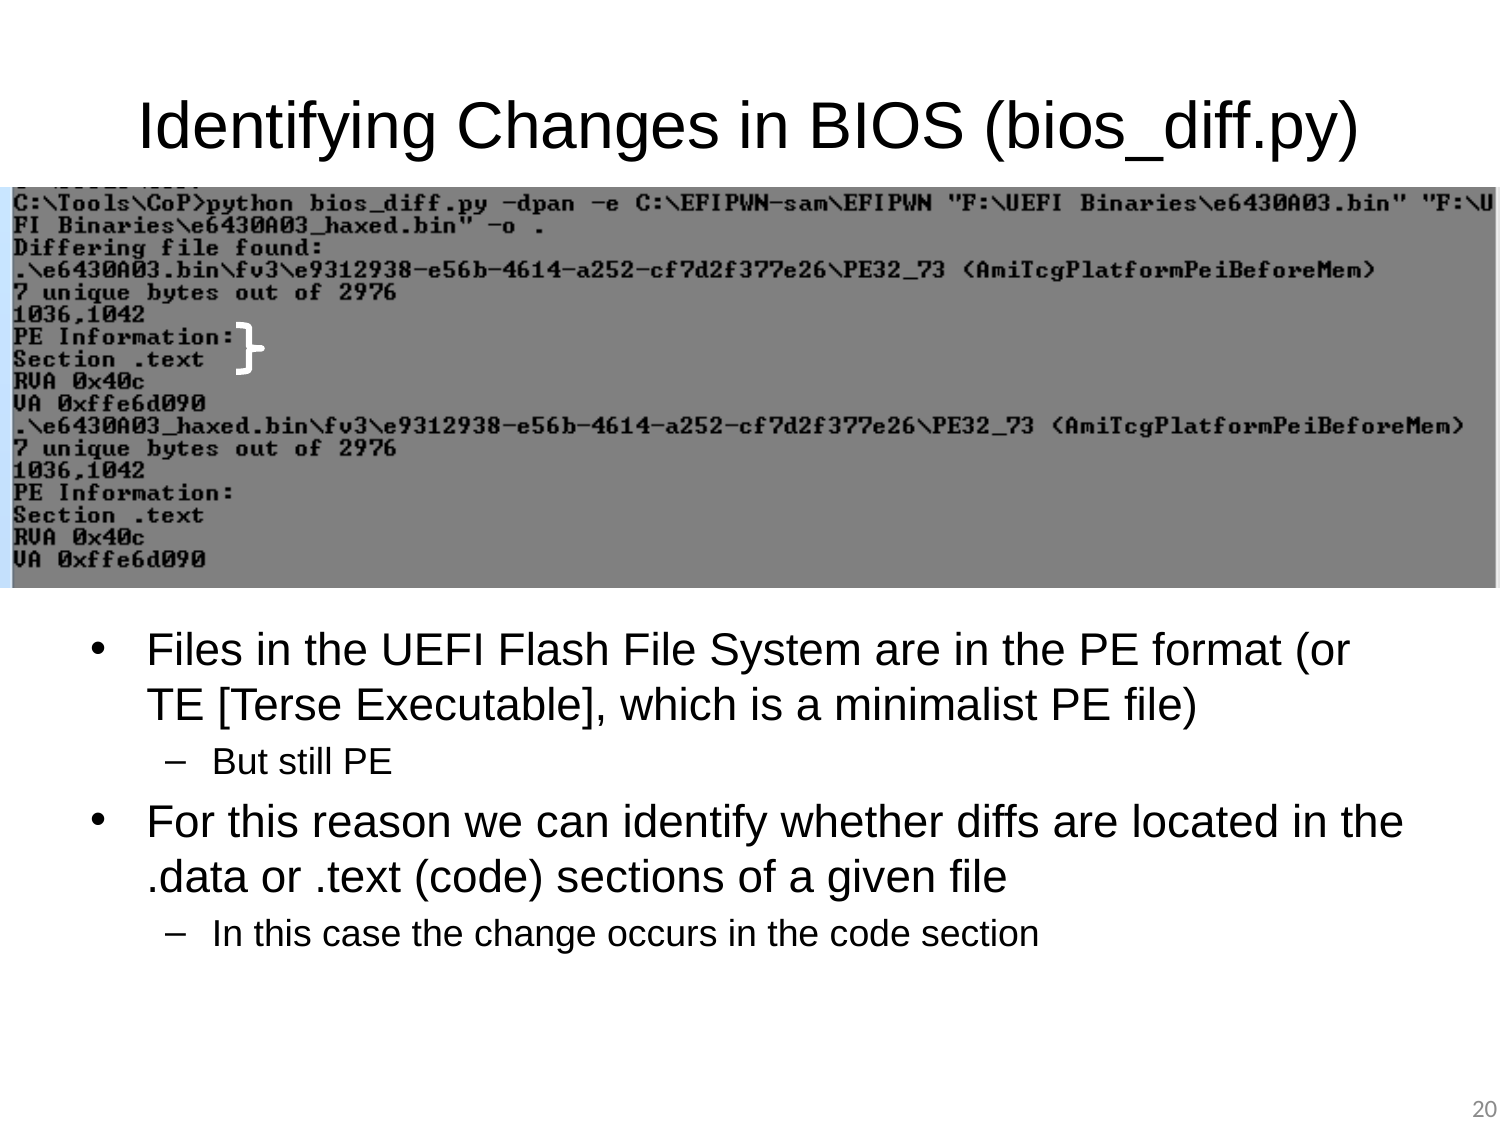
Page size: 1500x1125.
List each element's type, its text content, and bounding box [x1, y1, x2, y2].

slide_number 20 [1162, 1077, 1500, 1125]
list Files in the UEFI Flash File System are in the PE format (or TE [Terse Executable], which is a minimalist PE file) But still PE For this reason we can identify whether diffs are located in the .data or .text (code) sections of a given file In this case the change occurs in the code section [75, 612, 1425, 1100]
picture [0, 187, 1500, 588]
title Identifying Changes in BIOS (bios_diff.py) [75, 45, 1425, 185]
